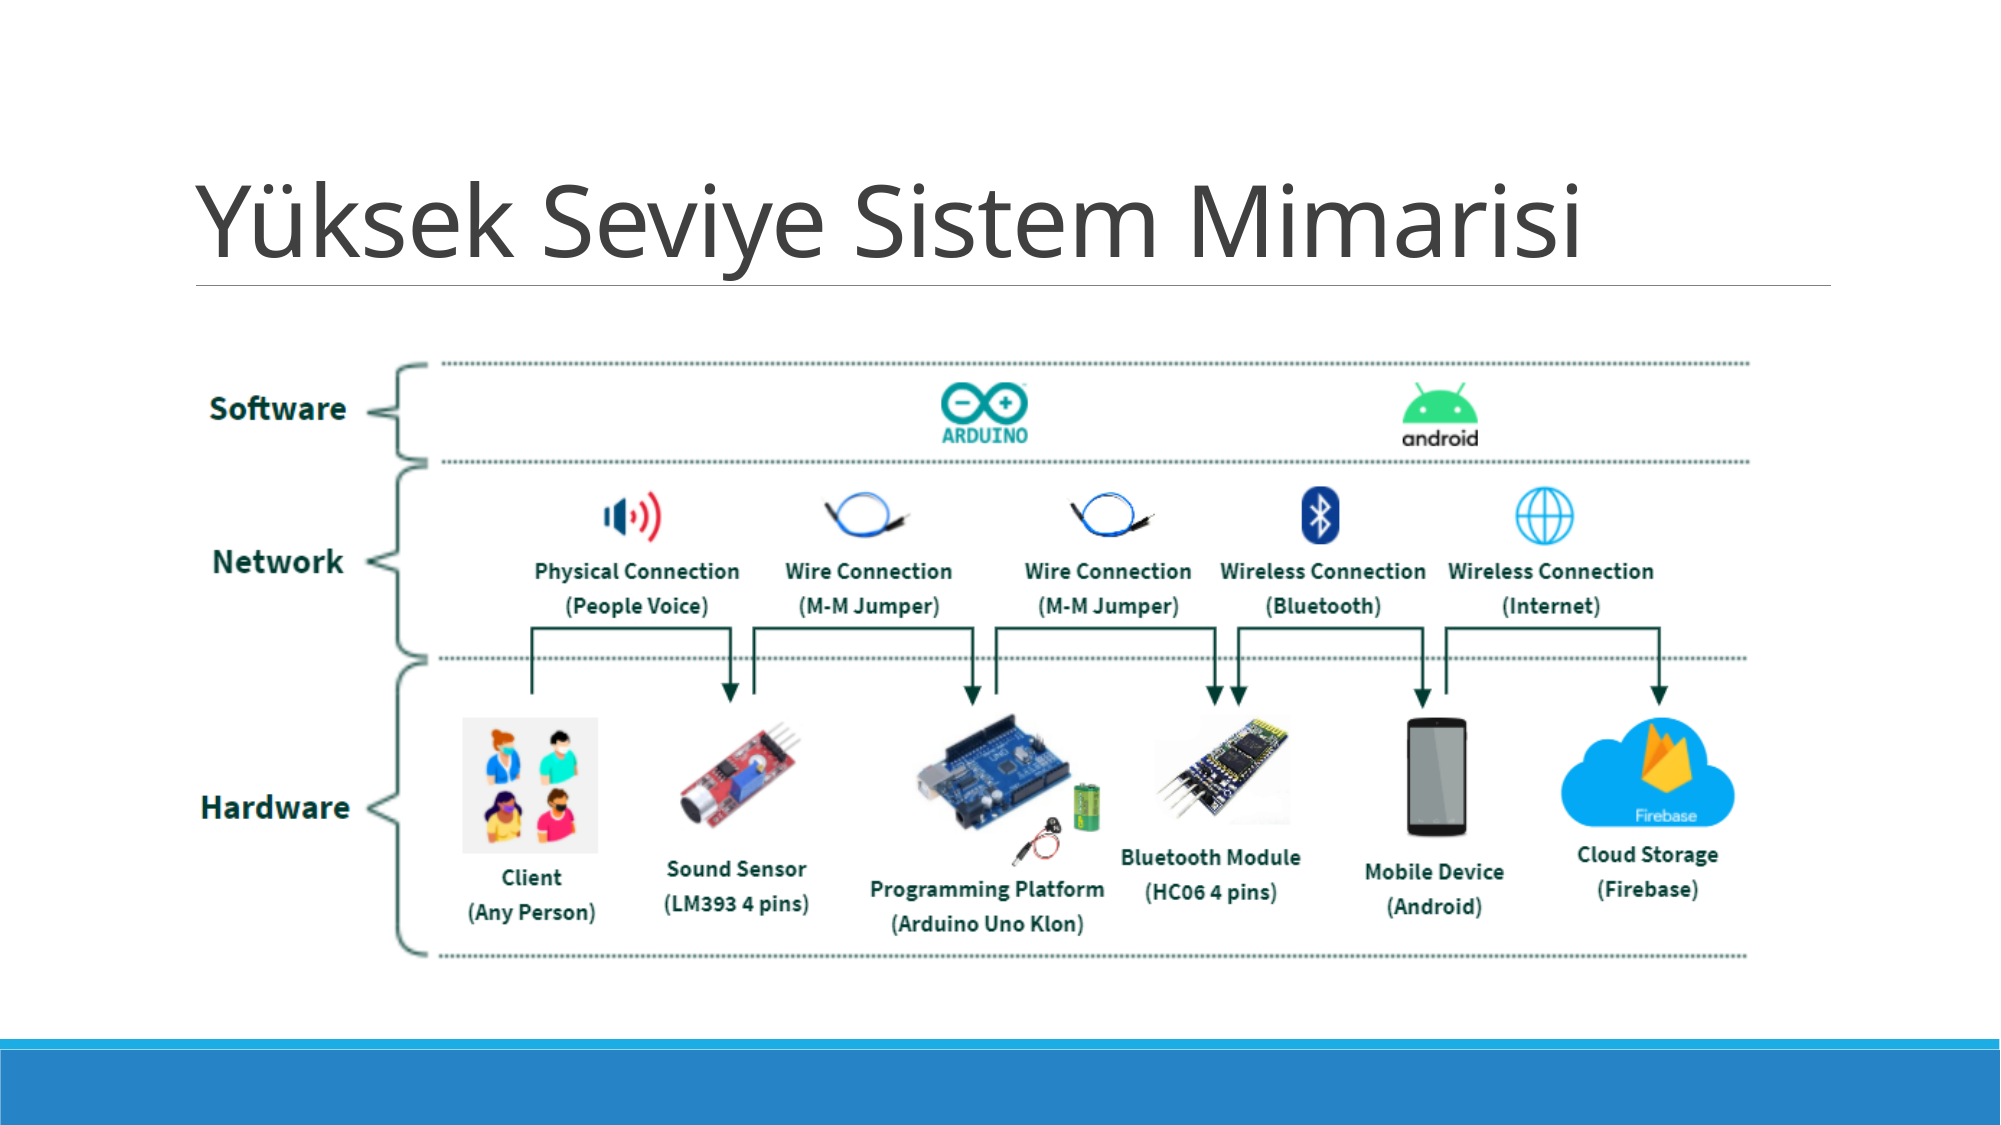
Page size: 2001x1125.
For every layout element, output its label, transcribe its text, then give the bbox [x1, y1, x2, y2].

picture [179, 332, 1766, 1030]
title Yüksek Seviye Sistem Mimarisi [180, 47, 1830, 285]
